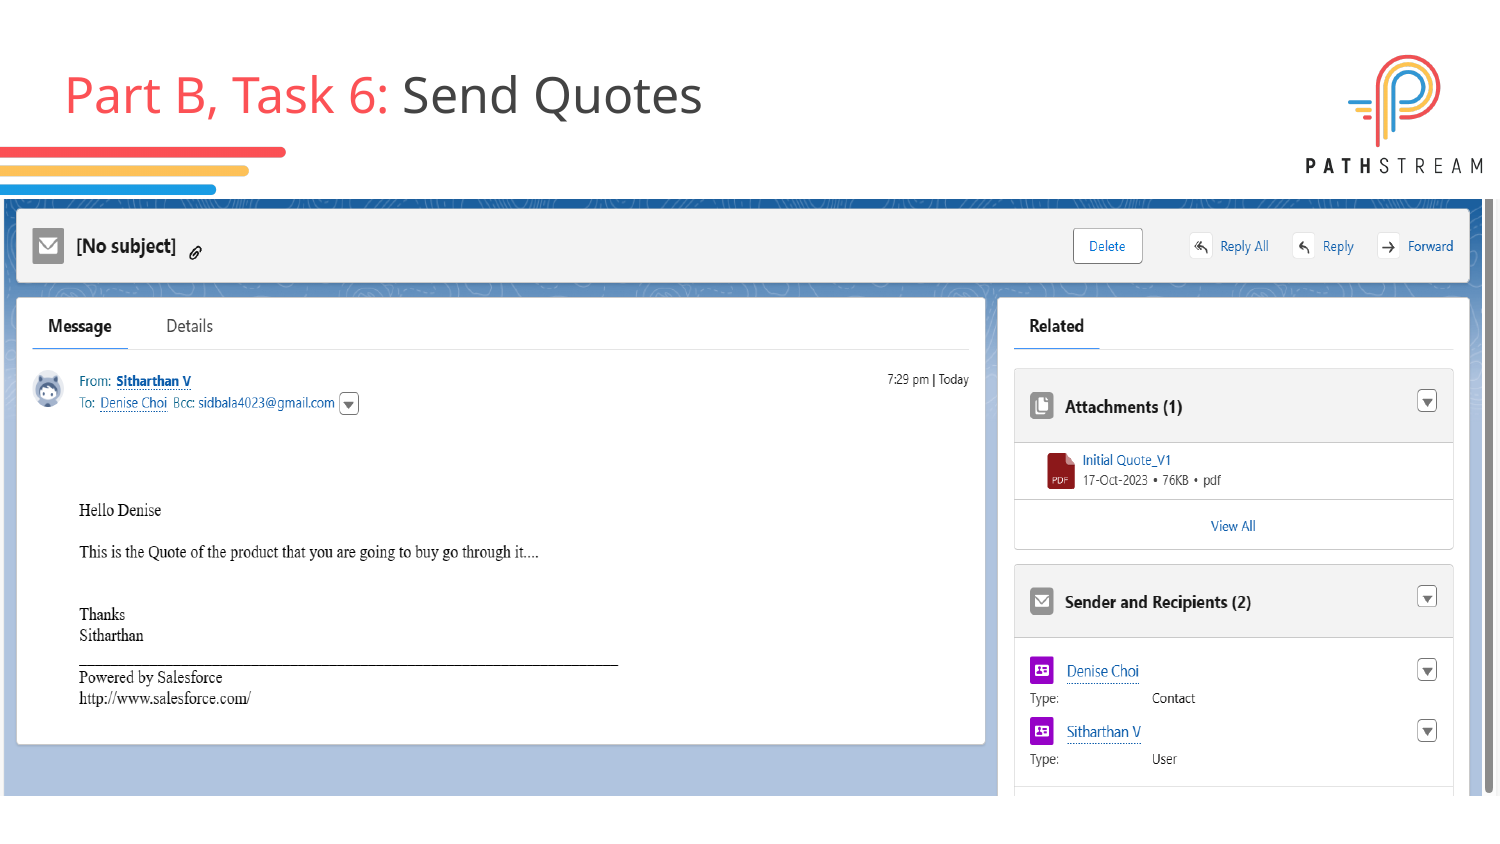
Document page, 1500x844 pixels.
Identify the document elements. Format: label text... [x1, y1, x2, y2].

text_box Part B, Task 6: Send Quotes [49, 48, 1175, 142]
picture [0, 0, 1500, 796]
